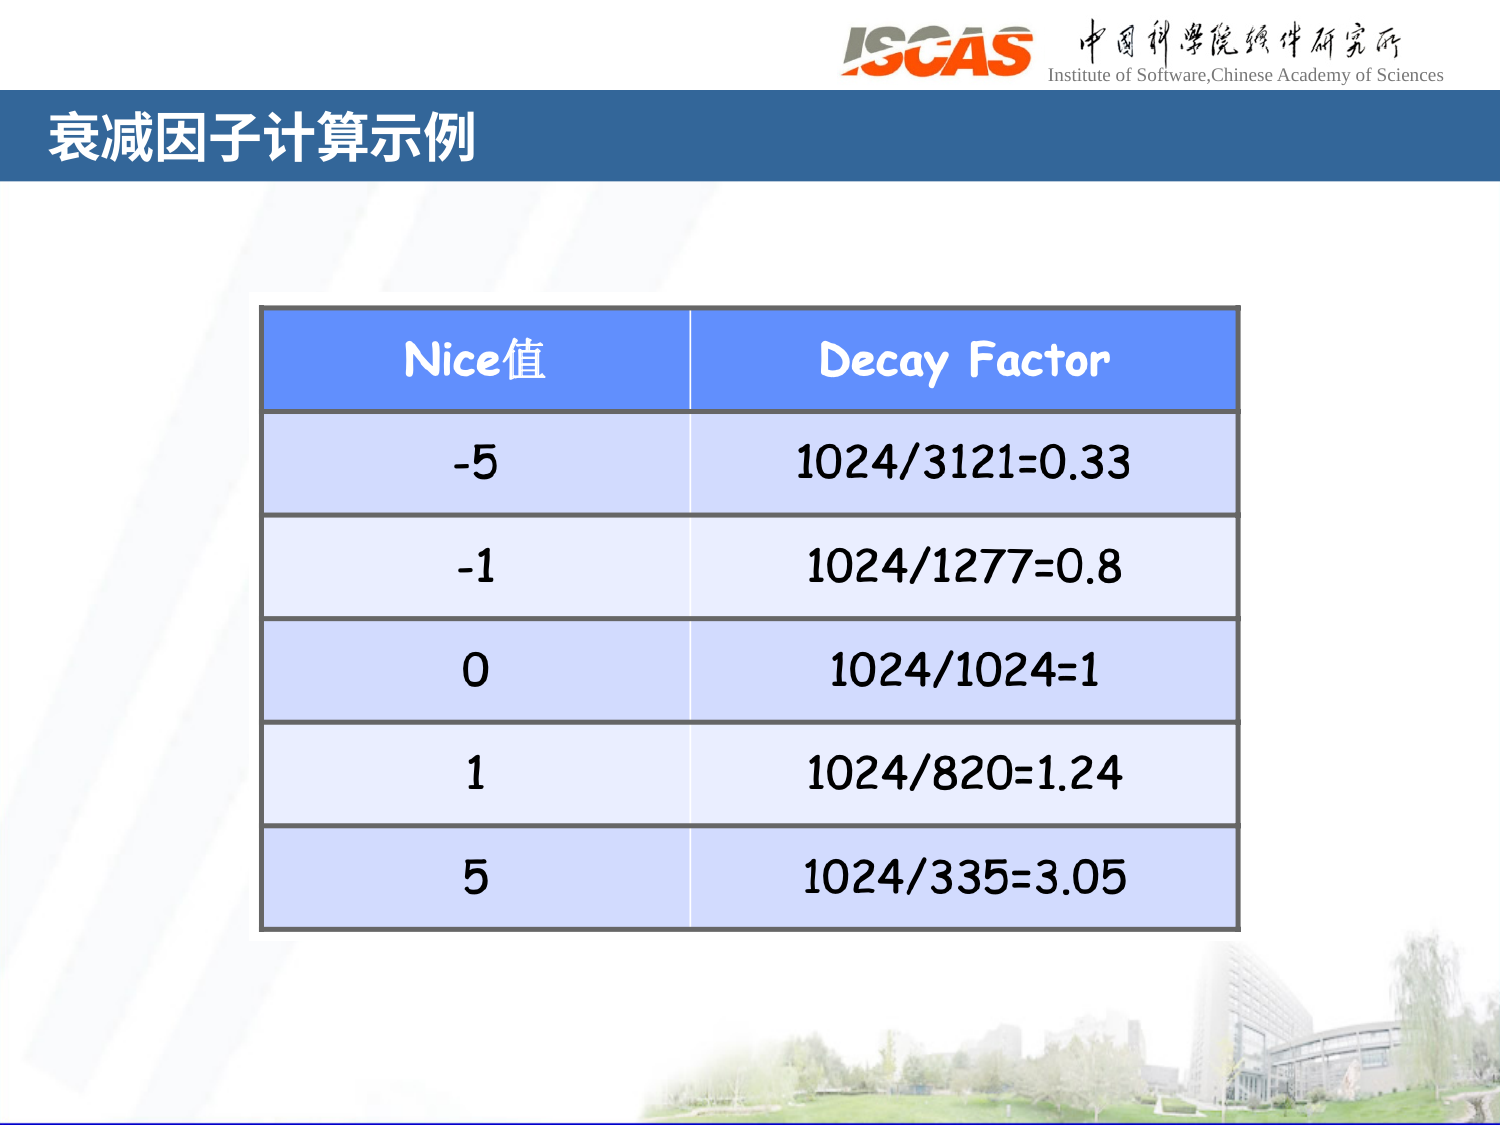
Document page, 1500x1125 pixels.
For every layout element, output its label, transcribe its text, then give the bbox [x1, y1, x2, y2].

picture [1077, 15, 1402, 71]
picture [837, 18, 1045, 87]
picture [0, 182, 1500, 1125]
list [248, 292, 1252, 942]
title 衰减因子计算示例 [0, 89, 1500, 182]
